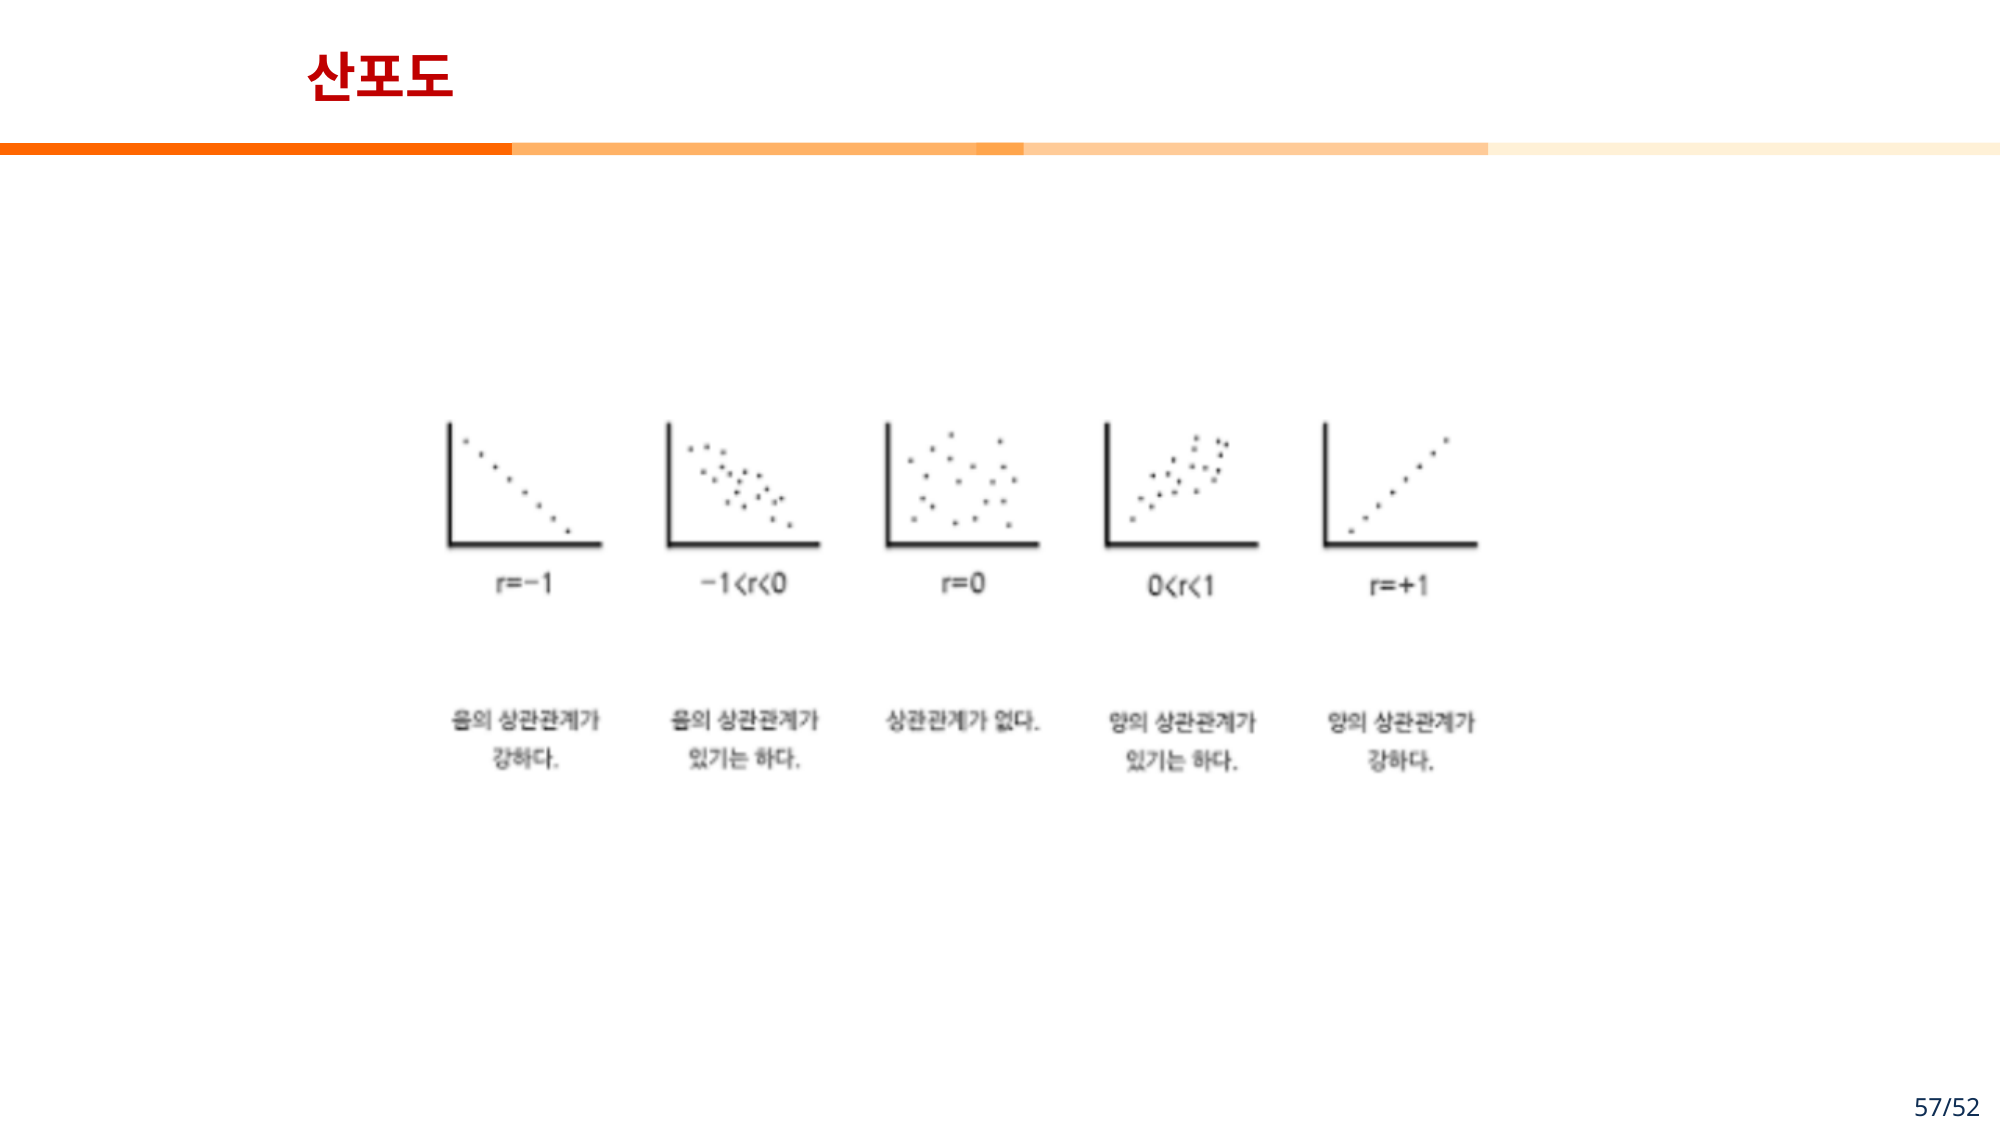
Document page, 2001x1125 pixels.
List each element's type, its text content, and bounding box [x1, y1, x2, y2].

picture [362, 307, 1638, 920]
title 산포도 [291, 31, 1532, 122]
